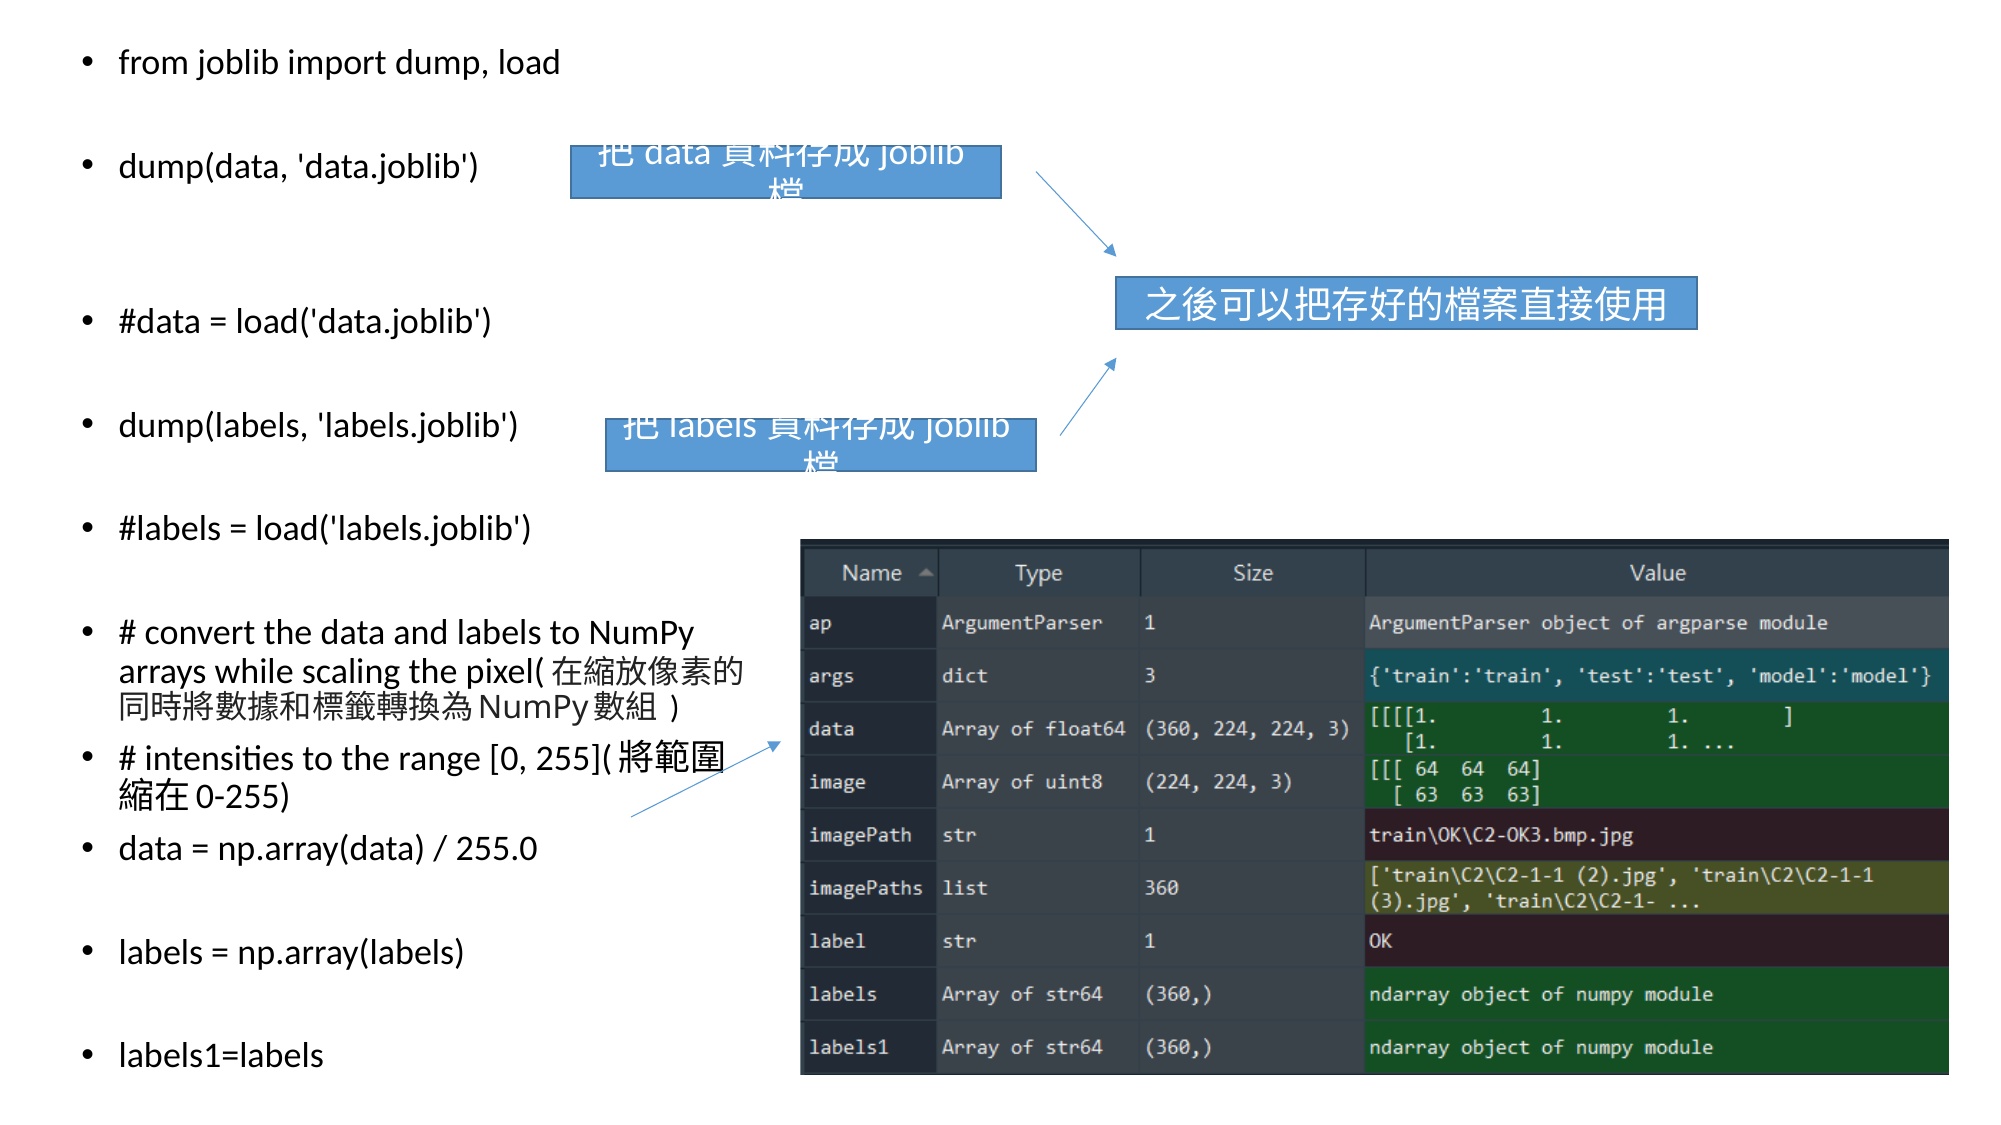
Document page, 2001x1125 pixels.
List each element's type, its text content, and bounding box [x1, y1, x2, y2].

list from joblib import dump, load dump(data, 'data.joblib') #data = load('data.joblib') dump(labels, 'labels.joblib') #labels = load('labels.joblib') # convert the data and labels to NumPy arrays while scaling the pixel(在縮放像素的同時將數據和標籤轉換為NumPy數組 ) # intensities to the range [0, 255](將範圍縮在0-255) data = np.array(data) / 255.0 labels = np.array(labels) labels1=labels [66, 36, 762, 1088]
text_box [1035, 171, 1117, 257]
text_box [630, 741, 781, 817]
text_box 之後可以把存好的檔案直接使用 [1115, 276, 1698, 330]
text_box 把data資料存成joblib檔 [570, 145, 1002, 199]
text_box 把labels資料存成joblib檔 [605, 418, 1037, 472]
picture [800, 539, 1949, 1075]
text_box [1060, 357, 1117, 436]
